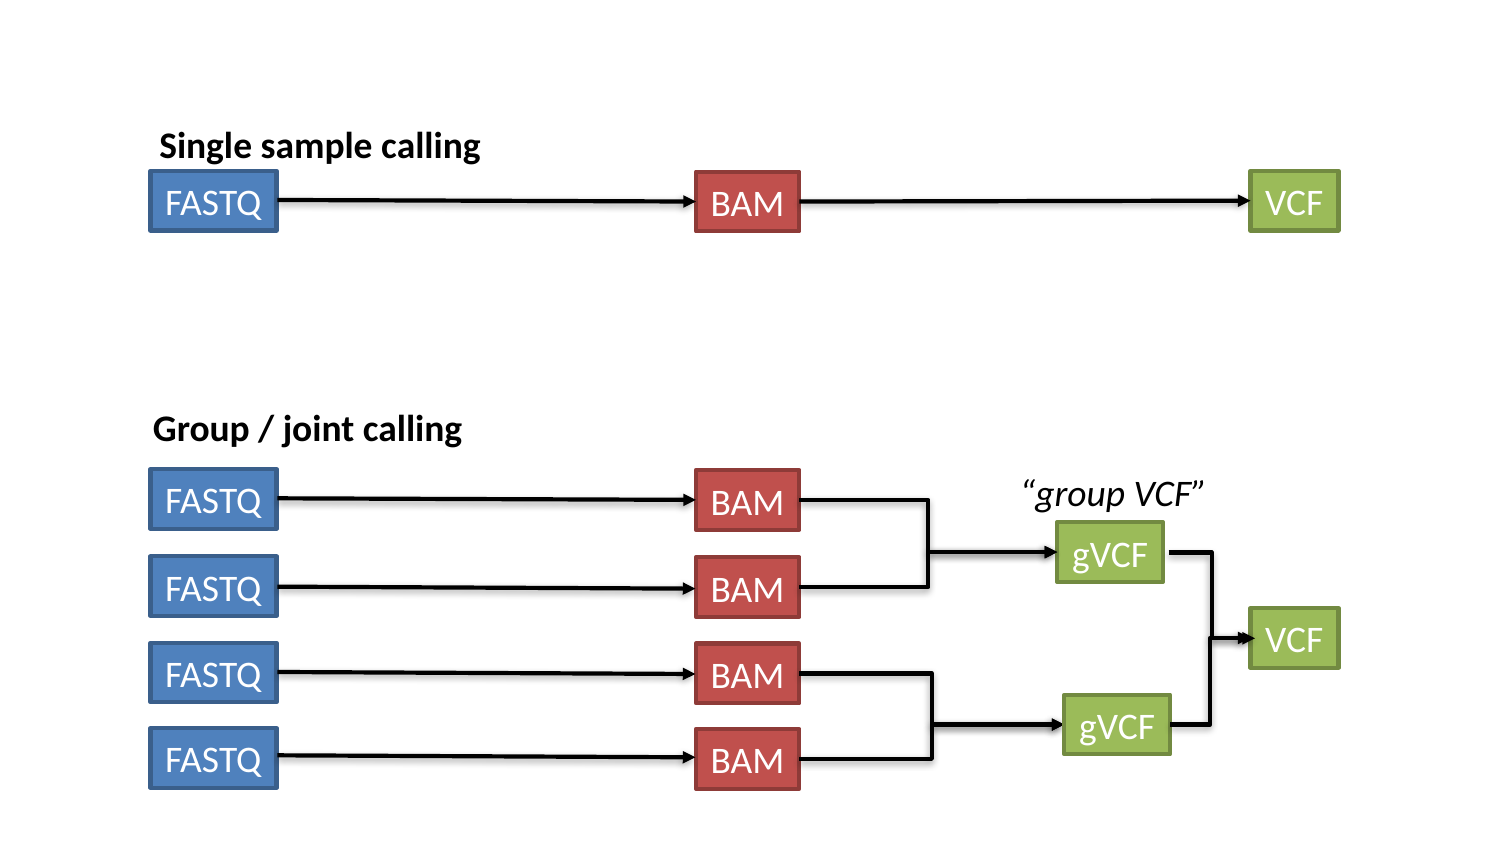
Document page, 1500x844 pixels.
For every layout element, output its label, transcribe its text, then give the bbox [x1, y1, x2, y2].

text_box BAM [694, 555, 801, 619]
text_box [799, 724, 1064, 760]
text_box FASTQ [148, 641, 279, 704]
text_box VCF [1255, 606, 1341, 670]
text_box “group VCF” [1004, 461, 1223, 522]
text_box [1168, 552, 1256, 639]
text_box Group / joint calling [138, 396, 478, 457]
text_box BAM [694, 727, 801, 791]
text_box gVCF [1060, 522, 1165, 584]
text_box VCF [1248, 169, 1341, 233]
text_box FASTQ [148, 467, 279, 531]
text_box FASTQ [148, 554, 279, 618]
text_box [276, 199, 696, 203]
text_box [799, 500, 1057, 552]
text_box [1170, 638, 1251, 726]
text_box BAM [694, 170, 801, 233]
text_box FASTQ [148, 726, 279, 790]
text_box BAM [694, 641, 801, 705]
text_box gVCF [1069, 693, 1172, 756]
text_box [799, 552, 1057, 588]
text_box Single sample calling [144, 113, 497, 174]
text_box FASTQ [148, 174, 279, 233]
text_box BAM [694, 468, 801, 532]
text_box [799, 673, 1064, 724]
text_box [276, 754, 696, 758]
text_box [276, 671, 696, 675]
